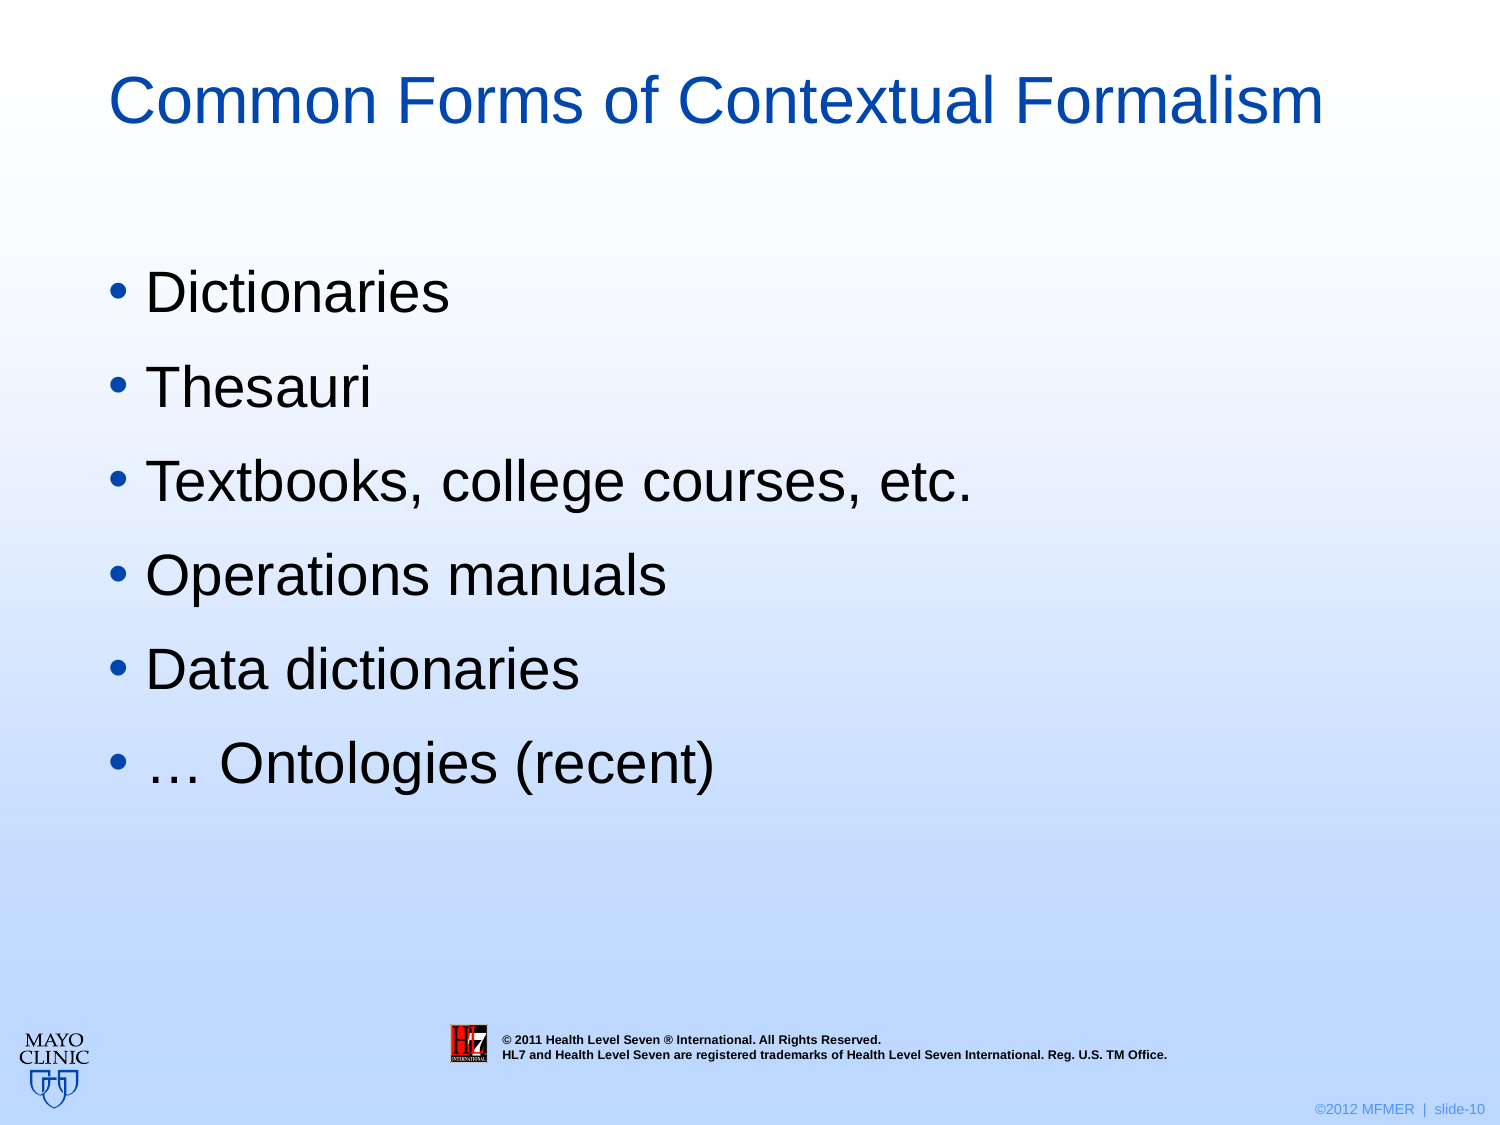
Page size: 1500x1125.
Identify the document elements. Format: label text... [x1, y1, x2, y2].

list Dictionaries Thesauri Textbooks, college courses, etc. Operations manuals Data dictionaries … Ontologies (recent) [108, 224, 1392, 1013]
title Common Forms of Contextual Formalism [108, 0, 1392, 224]
picture [0, 0, 1500, 1125]
